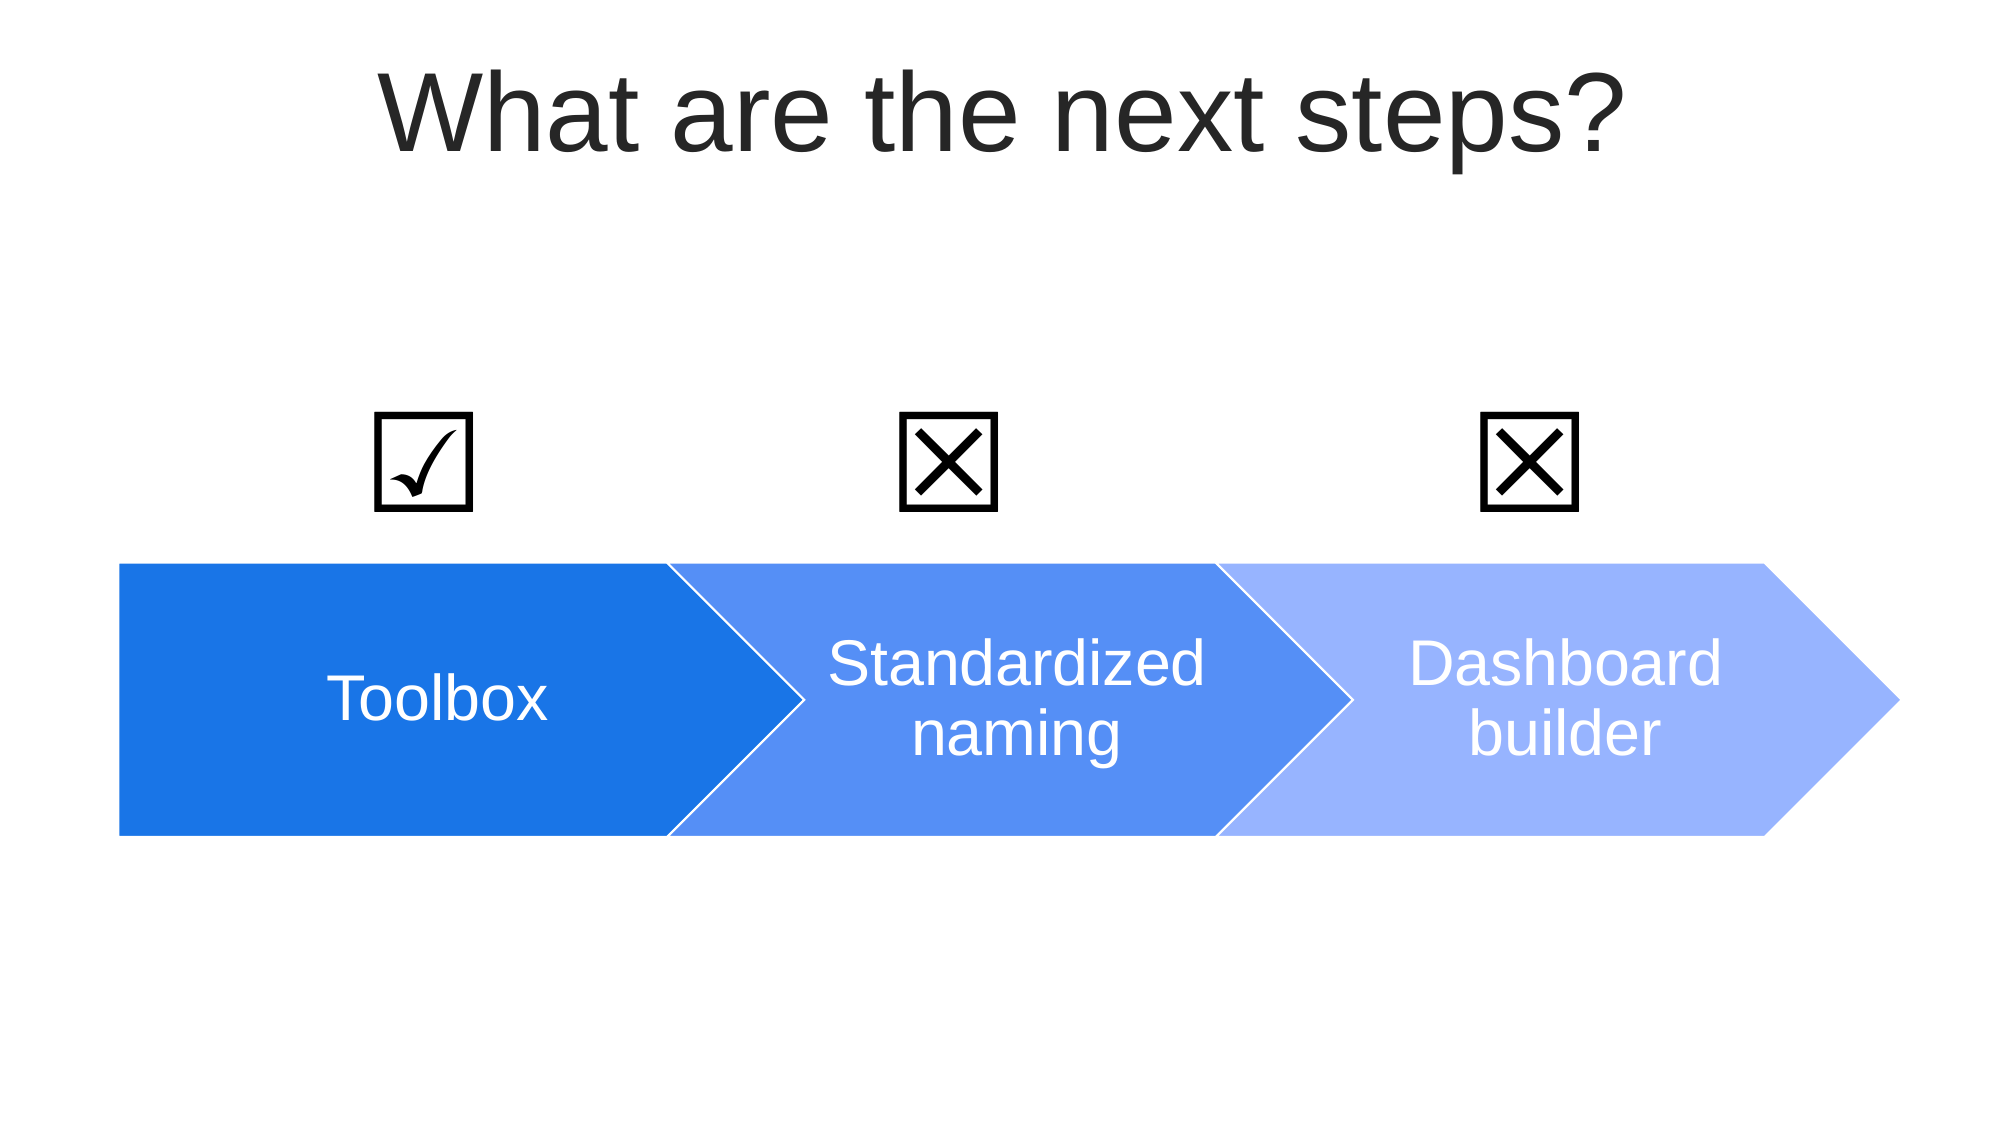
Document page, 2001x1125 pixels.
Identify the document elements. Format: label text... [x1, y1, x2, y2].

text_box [117, 330, 1903, 1070]
list What are the next steps? [53, 55, 1952, 175]
